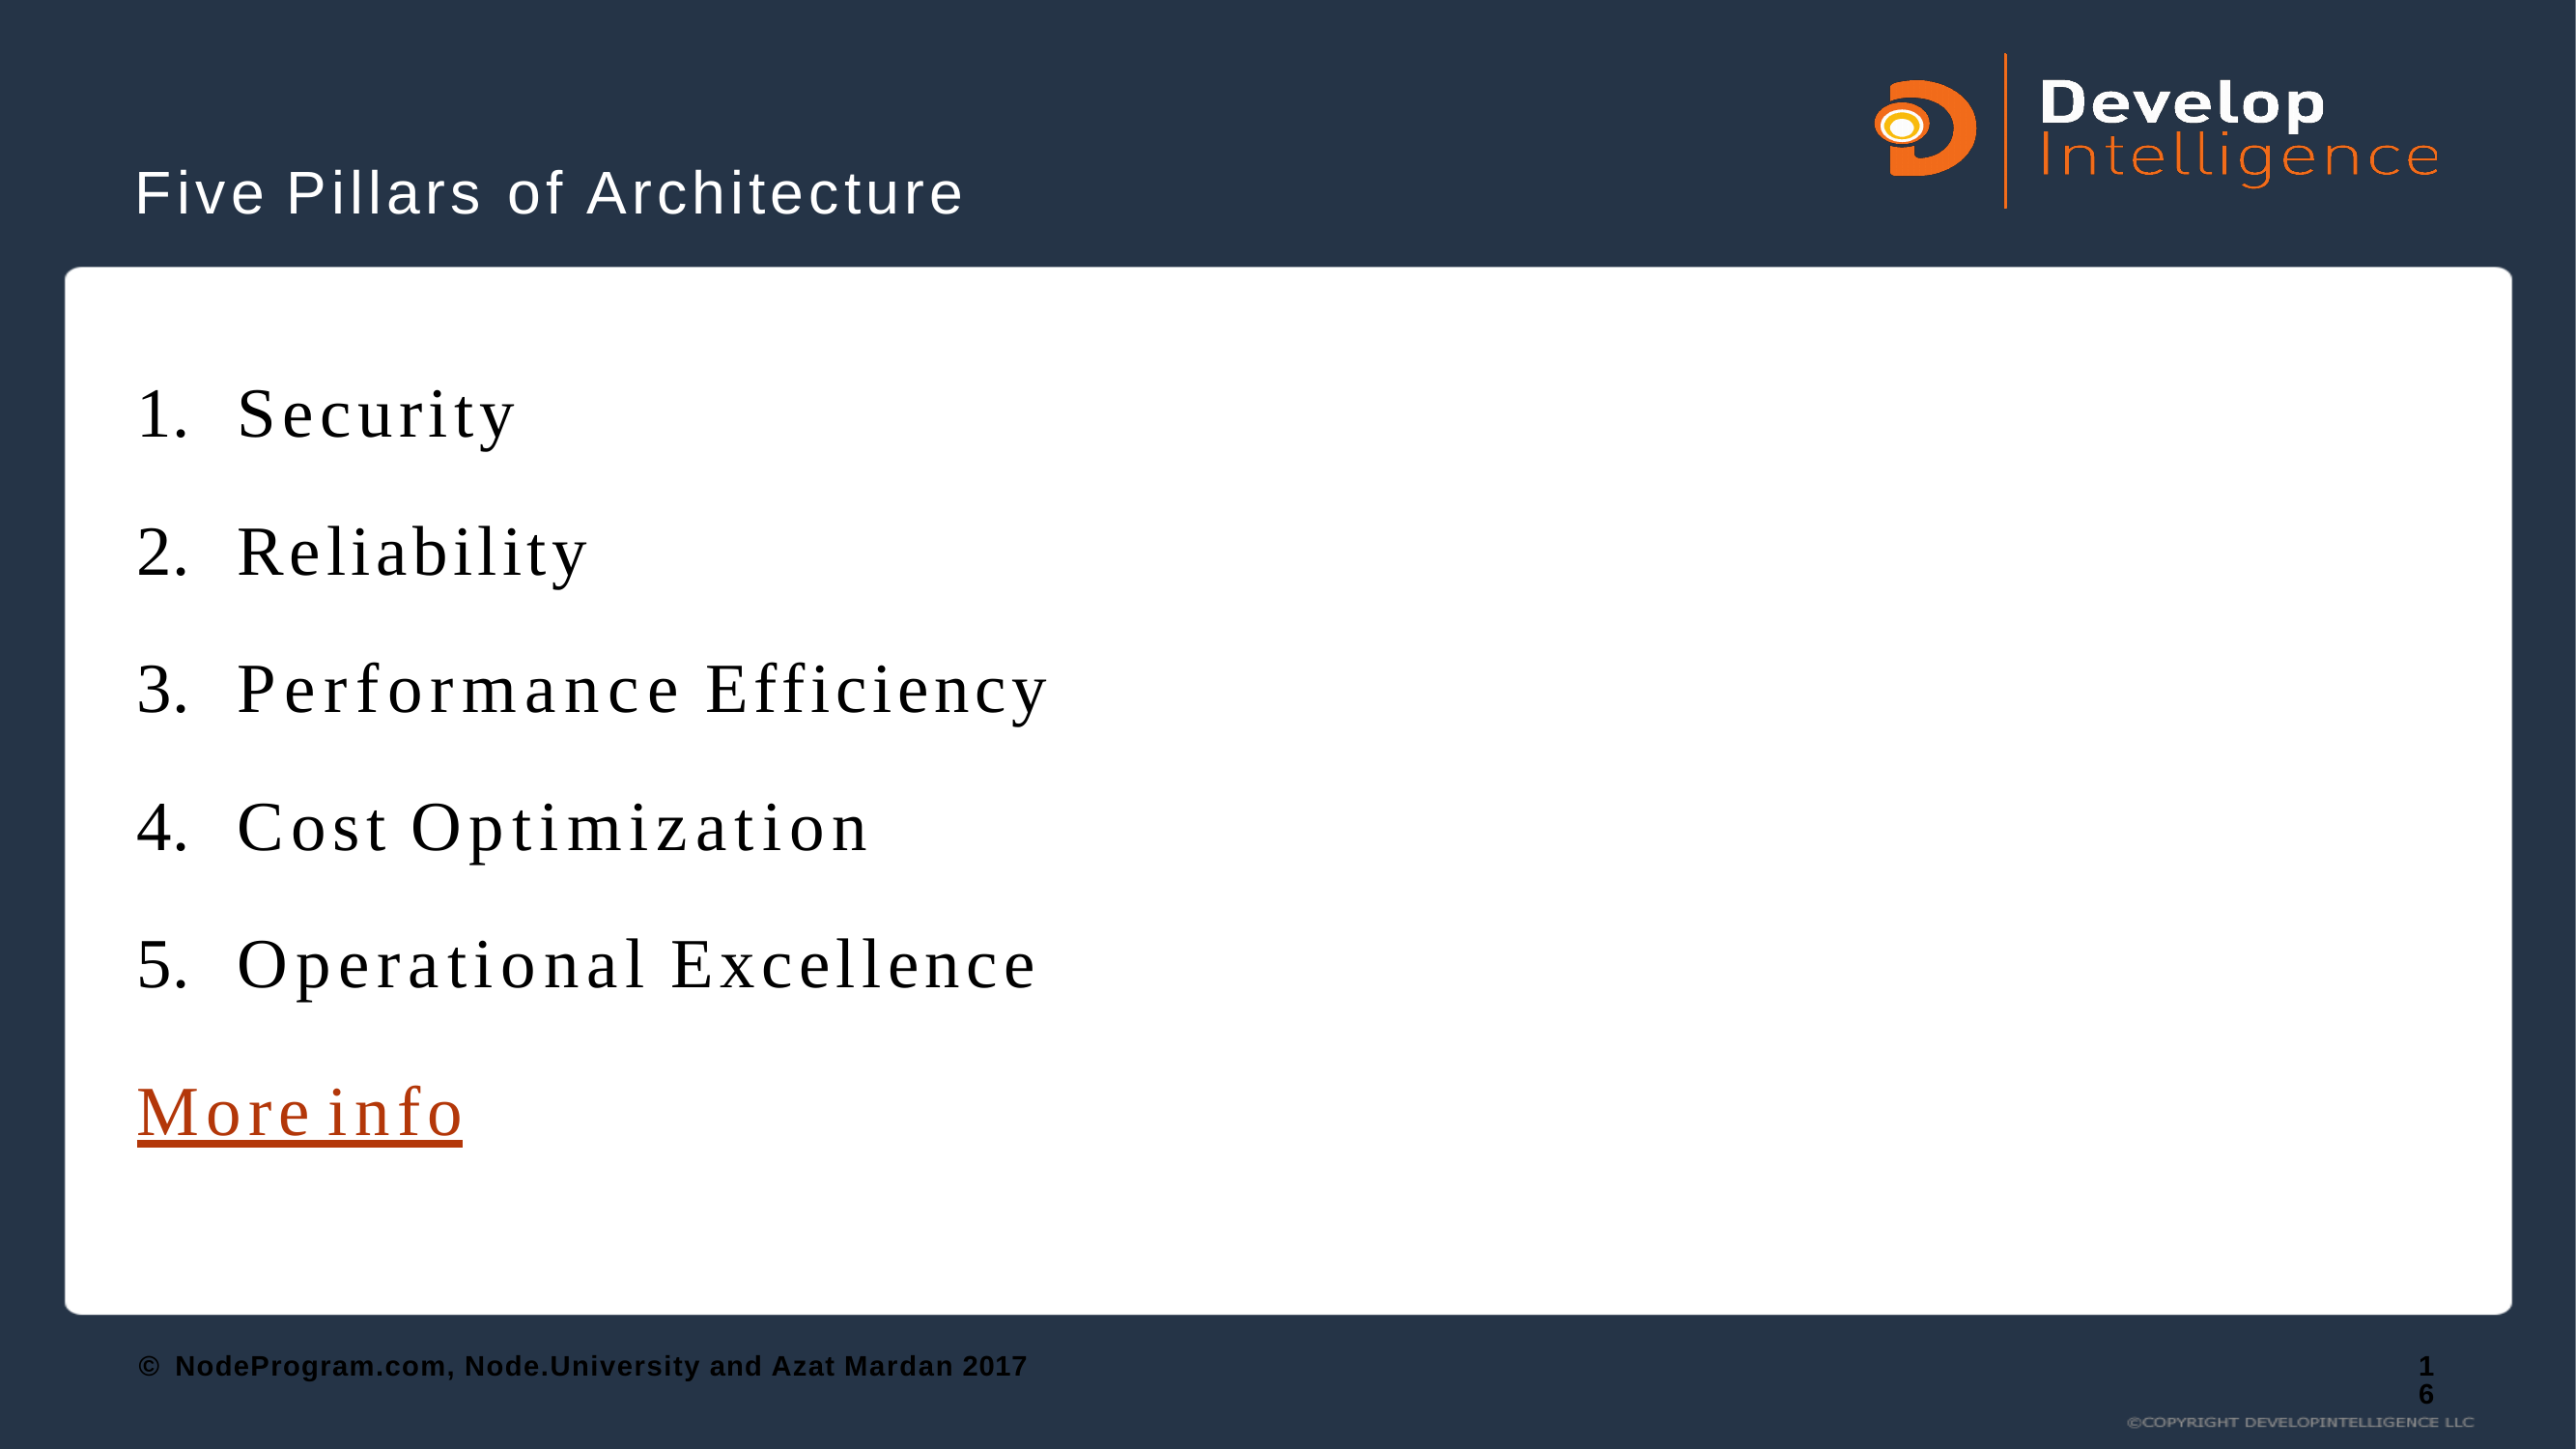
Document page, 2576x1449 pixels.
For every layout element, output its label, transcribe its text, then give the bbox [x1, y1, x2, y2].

text_box Security Reliability Performance Efficiency Cost Optimization Operational Excellence More info [134, 364, 1060, 1151]
slide_number 16 [2383, 1347, 2442, 1449]
picture [0, 0, 2576, 1449]
title Five Pillars of Architecture [132, 67, 1831, 312]
footer © NodeProgram.com, Node.University and Azat Mardan 2017 [136, 1347, 1034, 1449]
